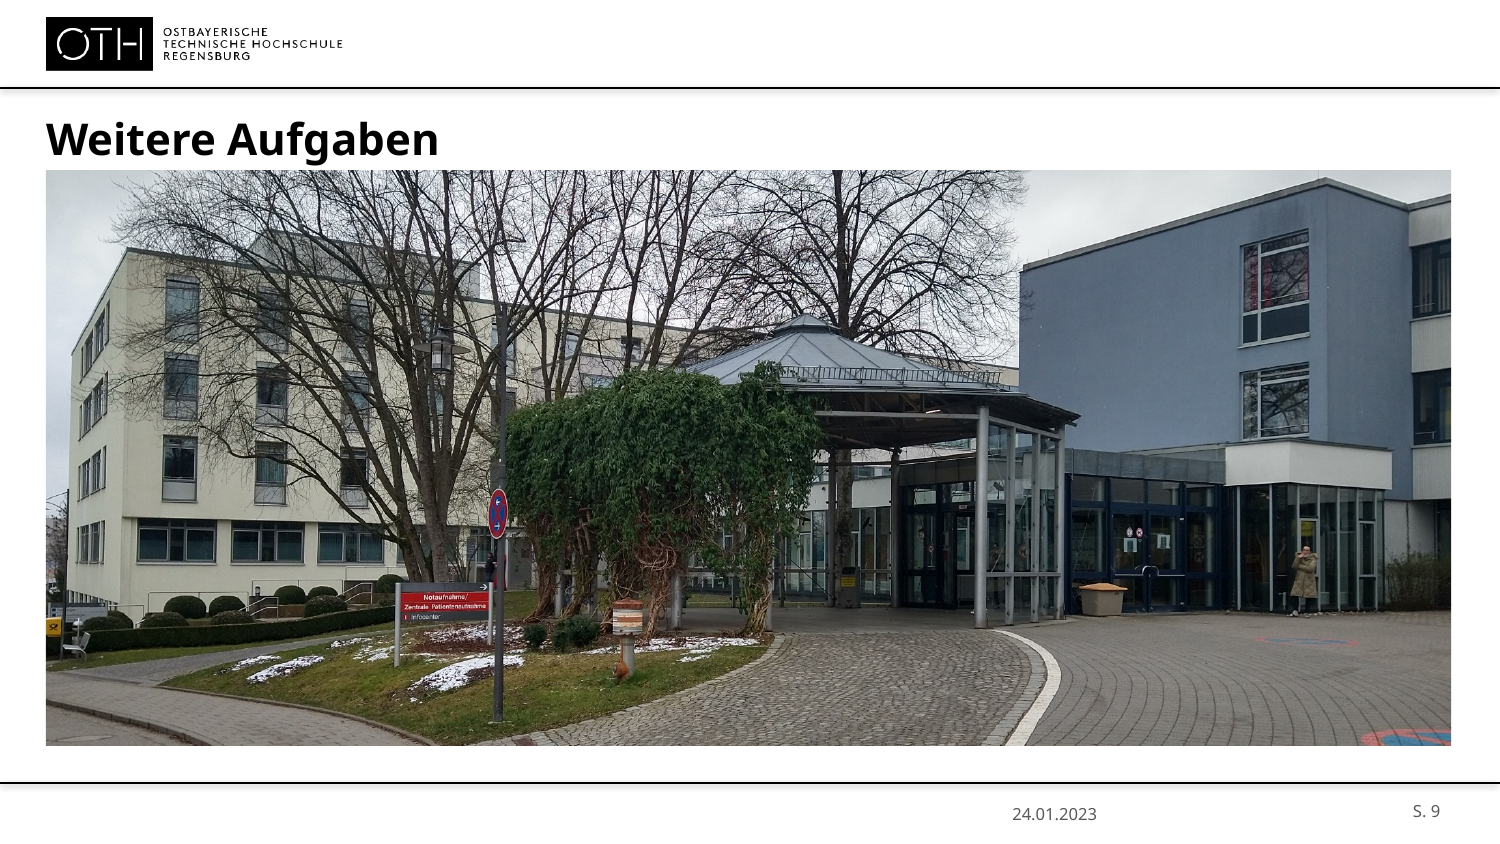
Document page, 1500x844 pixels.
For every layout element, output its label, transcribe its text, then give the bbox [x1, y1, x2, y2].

list Weitere Aufgaben [46, 98, 1452, 169]
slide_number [784, 782, 1325, 844]
picture [46, 17, 414, 71]
slide_number S. 9 [1321, 782, 1452, 843]
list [45, 169, 1452, 746]
